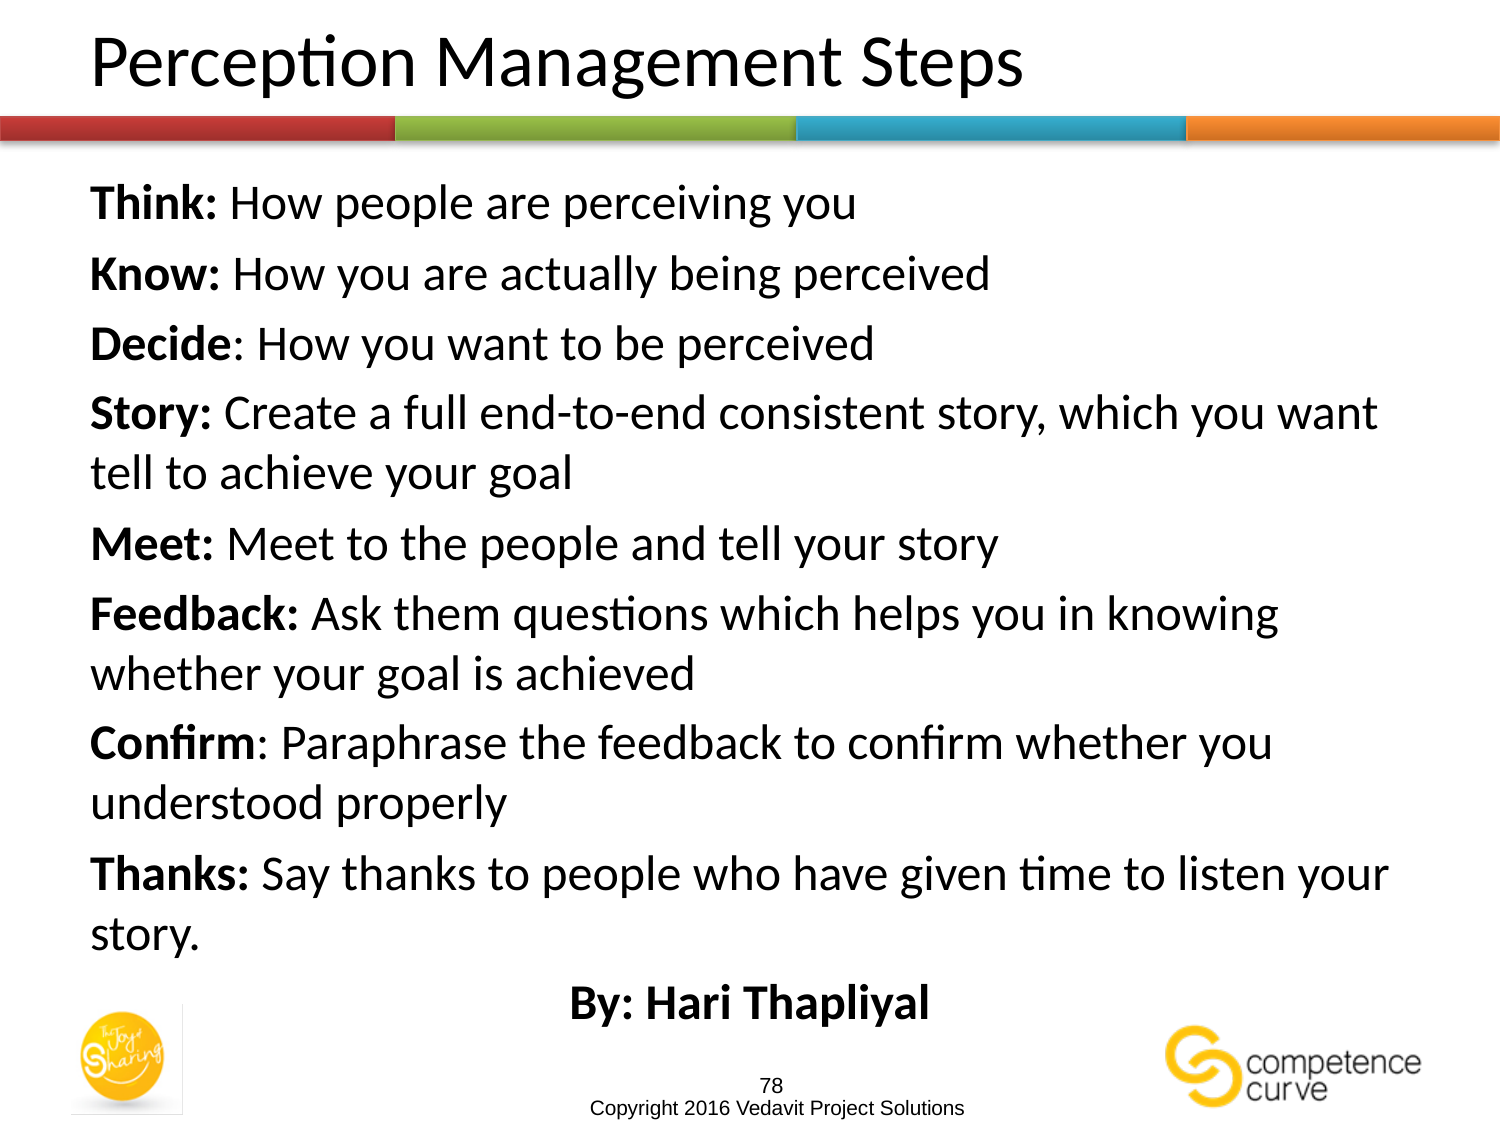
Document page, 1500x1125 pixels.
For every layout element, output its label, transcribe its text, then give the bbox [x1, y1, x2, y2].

picture [71, 1004, 184, 1116]
footer Copyright 2016 Vedavit Project Solutions [575, 1087, 1050, 1125]
title Perception Management Steps [74, 0, 1426, 151]
picture [1164, 1064, 1425, 1112]
slide_number 78 [596, 1063, 947, 1087]
list Think: How people are perceiving you Know: How you are actually being perceived Decide: How you want to be perceived Story: Create a full end-to-end consistent story, which you want tell to achieve your goal Meet: Meet to the people and tell your story Feedback: Ask them questions which helps you in knowing whether your goal is achieved Confirm: Paraphrase the feedback to confirm whether you understood properly Thanks: Say thanks to people who have given time to listen your story. By: Hari Thapliyal [74, 162, 1426, 1064]
